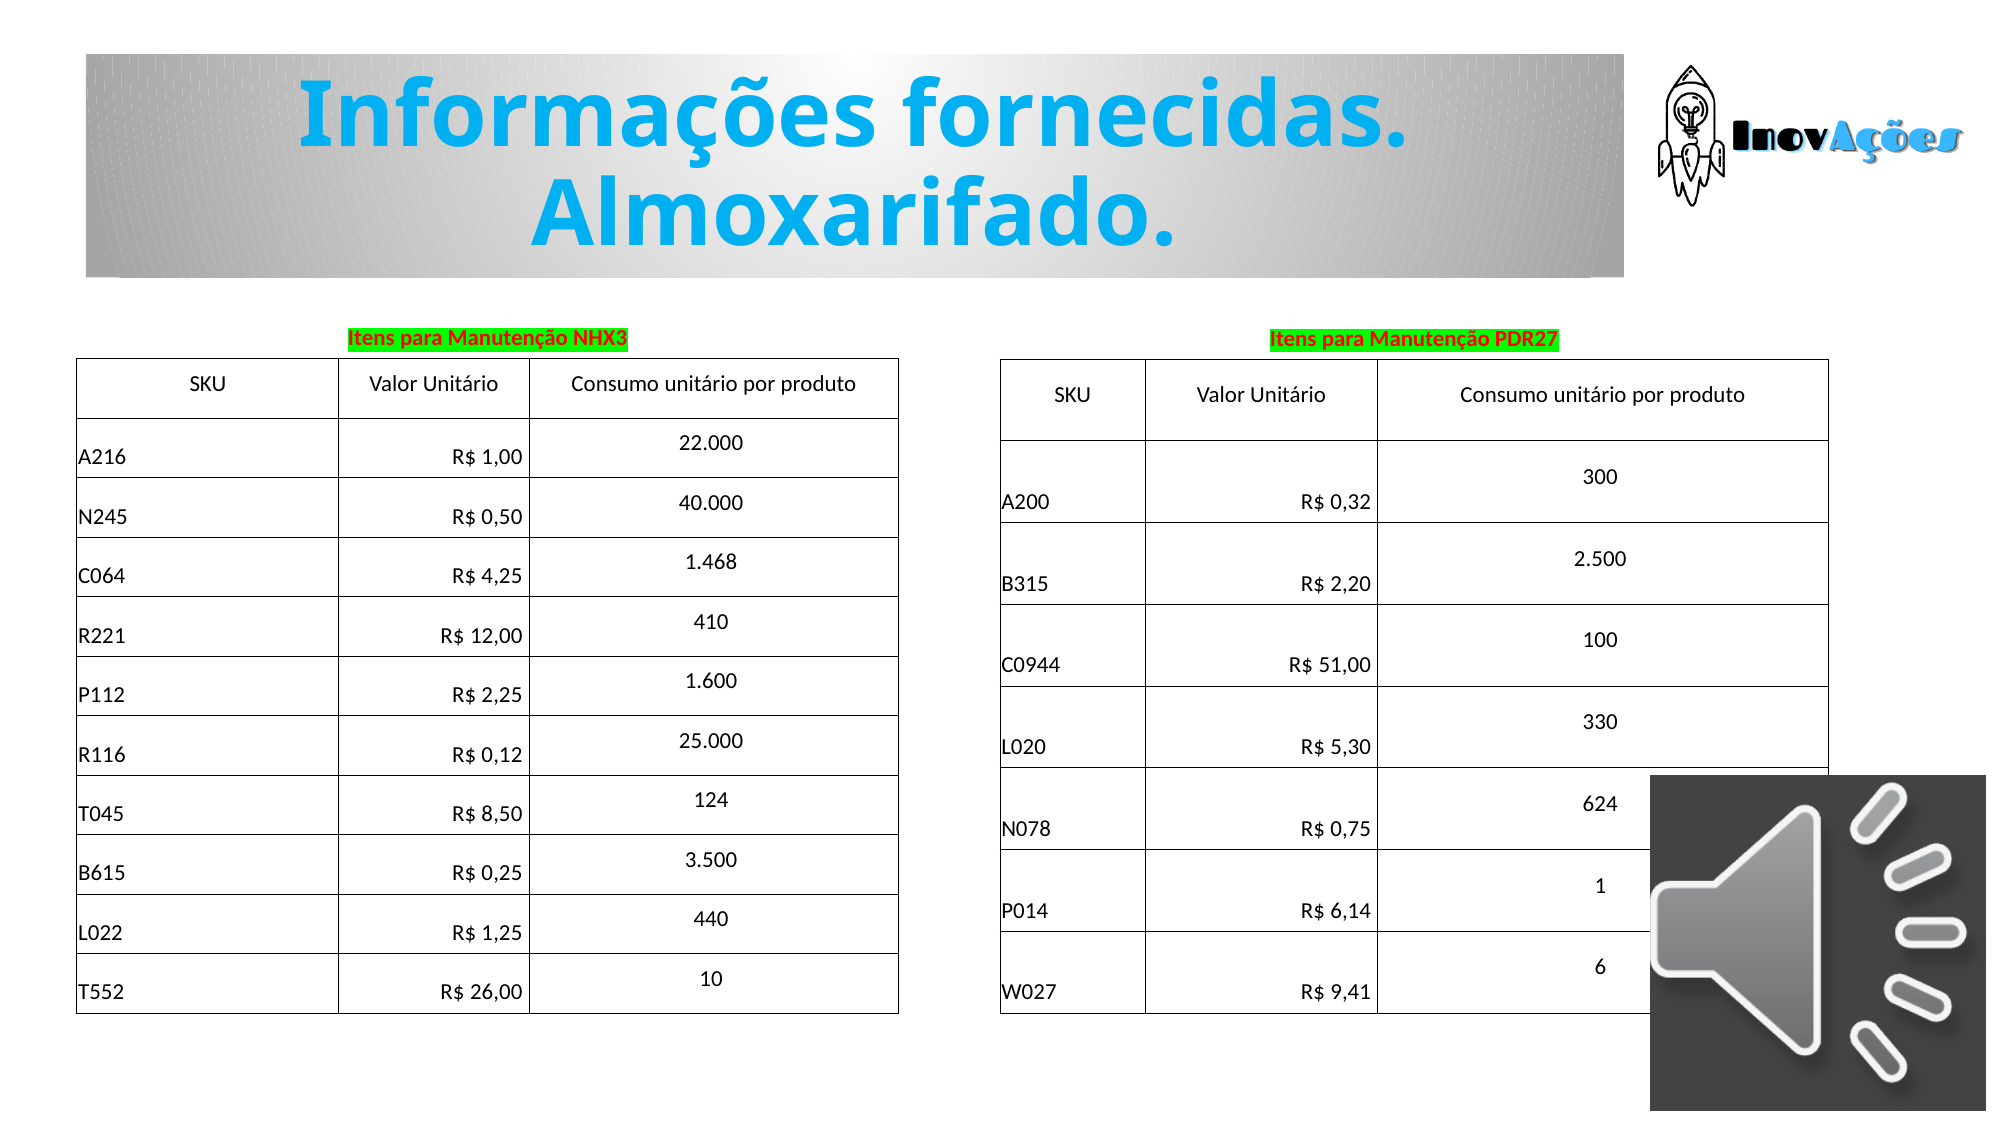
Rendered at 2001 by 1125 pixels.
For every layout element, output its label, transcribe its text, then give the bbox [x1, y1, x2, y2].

table_cell [69, 835, 76, 894]
table_cell 100 [1378, 605, 1828, 686]
table_cell R$ 4,25 [339, 538, 529, 596]
table_header [69, 299, 77, 359]
table_cell N078 [1001, 768, 1145, 849]
table_cell R$ 2,25 [339, 657, 529, 715]
table_cell R$ 2,20 [1146, 523, 1377, 604]
table_cell [69, 359, 76, 418]
table_cell P112 [77, 657, 338, 715]
table_cell [69, 716, 76, 775]
table_cell 330 [1378, 687, 1828, 767]
table_cell [69, 954, 76, 1013]
table_cell R$ 0,75 [1146, 768, 1377, 849]
table_cell 1.600 [530, 657, 898, 715]
table_cell W027 [1001, 932, 1145, 1013]
table_cell R$ 1,00 [339, 419, 529, 477]
table_cell N245 [77, 478, 338, 537]
table_cell R$ 12,00 [339, 597, 529, 656]
table_cell B315 [1001, 523, 1145, 604]
table_cell T552 [77, 954, 338, 1013]
title Informações fornecidas. Almoxarifado. [85, 54, 1624, 278]
table_cell R$ 26,00 [339, 954, 529, 1013]
table_cell 10 [530, 954, 898, 1013]
table_cell A200 [1001, 441, 1145, 522]
table_cell L022 [77, 895, 338, 953]
table_cell Consumo unitário por produto [530, 359, 898, 418]
table_cell 3.500 [530, 835, 898, 894]
table_cell A216 [77, 419, 338, 477]
picture [1645, 54, 1970, 218]
table_cell R221 [77, 597, 338, 656]
table_cell 25.000 [530, 716, 898, 775]
table_cell 6 [1378, 932, 1648, 1013]
table_cell C064 [77, 538, 338, 596]
table_cell T045 [77, 776, 338, 834]
table_cell [69, 656, 76, 716]
table_cell 1.468 [530, 538, 898, 596]
table_cell 624 [1378, 768, 1828, 849]
table_cell R$ 0,12 [339, 716, 529, 775]
table_cell R$ 1,25 [339, 895, 529, 953]
table_cell [69, 775, 76, 835]
table_cell R$ 51,00 [1146, 605, 1377, 686]
table_cell R116 [77, 716, 338, 775]
table_cell SKU [1001, 360, 1145, 440]
table_cell R$ 6,14 [1146, 850, 1377, 931]
picture [1648, 773, 1987, 1112]
table_header Itens para Manutenção NHX3 [77, 299, 899, 358]
table_cell 22.000 [530, 419, 898, 477]
table_cell 124 [530, 776, 898, 834]
table_cell L020 [1001, 687, 1145, 767]
table_cell [69, 478, 76, 537]
table_cell SKU [77, 359, 338, 418]
table_cell R$ 5,30 [1146, 687, 1377, 767]
table_cell R$ 9,41 [1146, 932, 1377, 1013]
table_cell B615 [77, 835, 338, 894]
table_cell 1 [1378, 850, 1648, 931]
table_cell 300 [1378, 441, 1828, 522]
table_cell Valor Unitário [339, 359, 529, 418]
table_cell C0944 [1001, 605, 1145, 686]
table_cell Consumo unitário por produto [1378, 360, 1828, 440]
table_cell [69, 894, 76, 954]
table_header Itens para Manutenção PDR27 [1000, 277, 1828, 359]
table_cell 40.000 [530, 478, 898, 537]
table_cell 440 [530, 895, 898, 953]
table_cell R$ 0,32 [1146, 441, 1377, 522]
table_cell [69, 537, 76, 597]
table_cell [69, 418, 76, 478]
table_cell R$ 0,25 [339, 835, 529, 894]
table_cell R$ 8,50 [339, 776, 529, 834]
table_cell R$ 0,50 [339, 478, 529, 537]
table_cell P014 [1001, 850, 1145, 931]
table_cell 410 [530, 597, 898, 656]
table_cell Valor Unitário [1146, 360, 1377, 440]
table_cell [69, 597, 76, 656]
table_cell 2.500 [1378, 523, 1828, 604]
